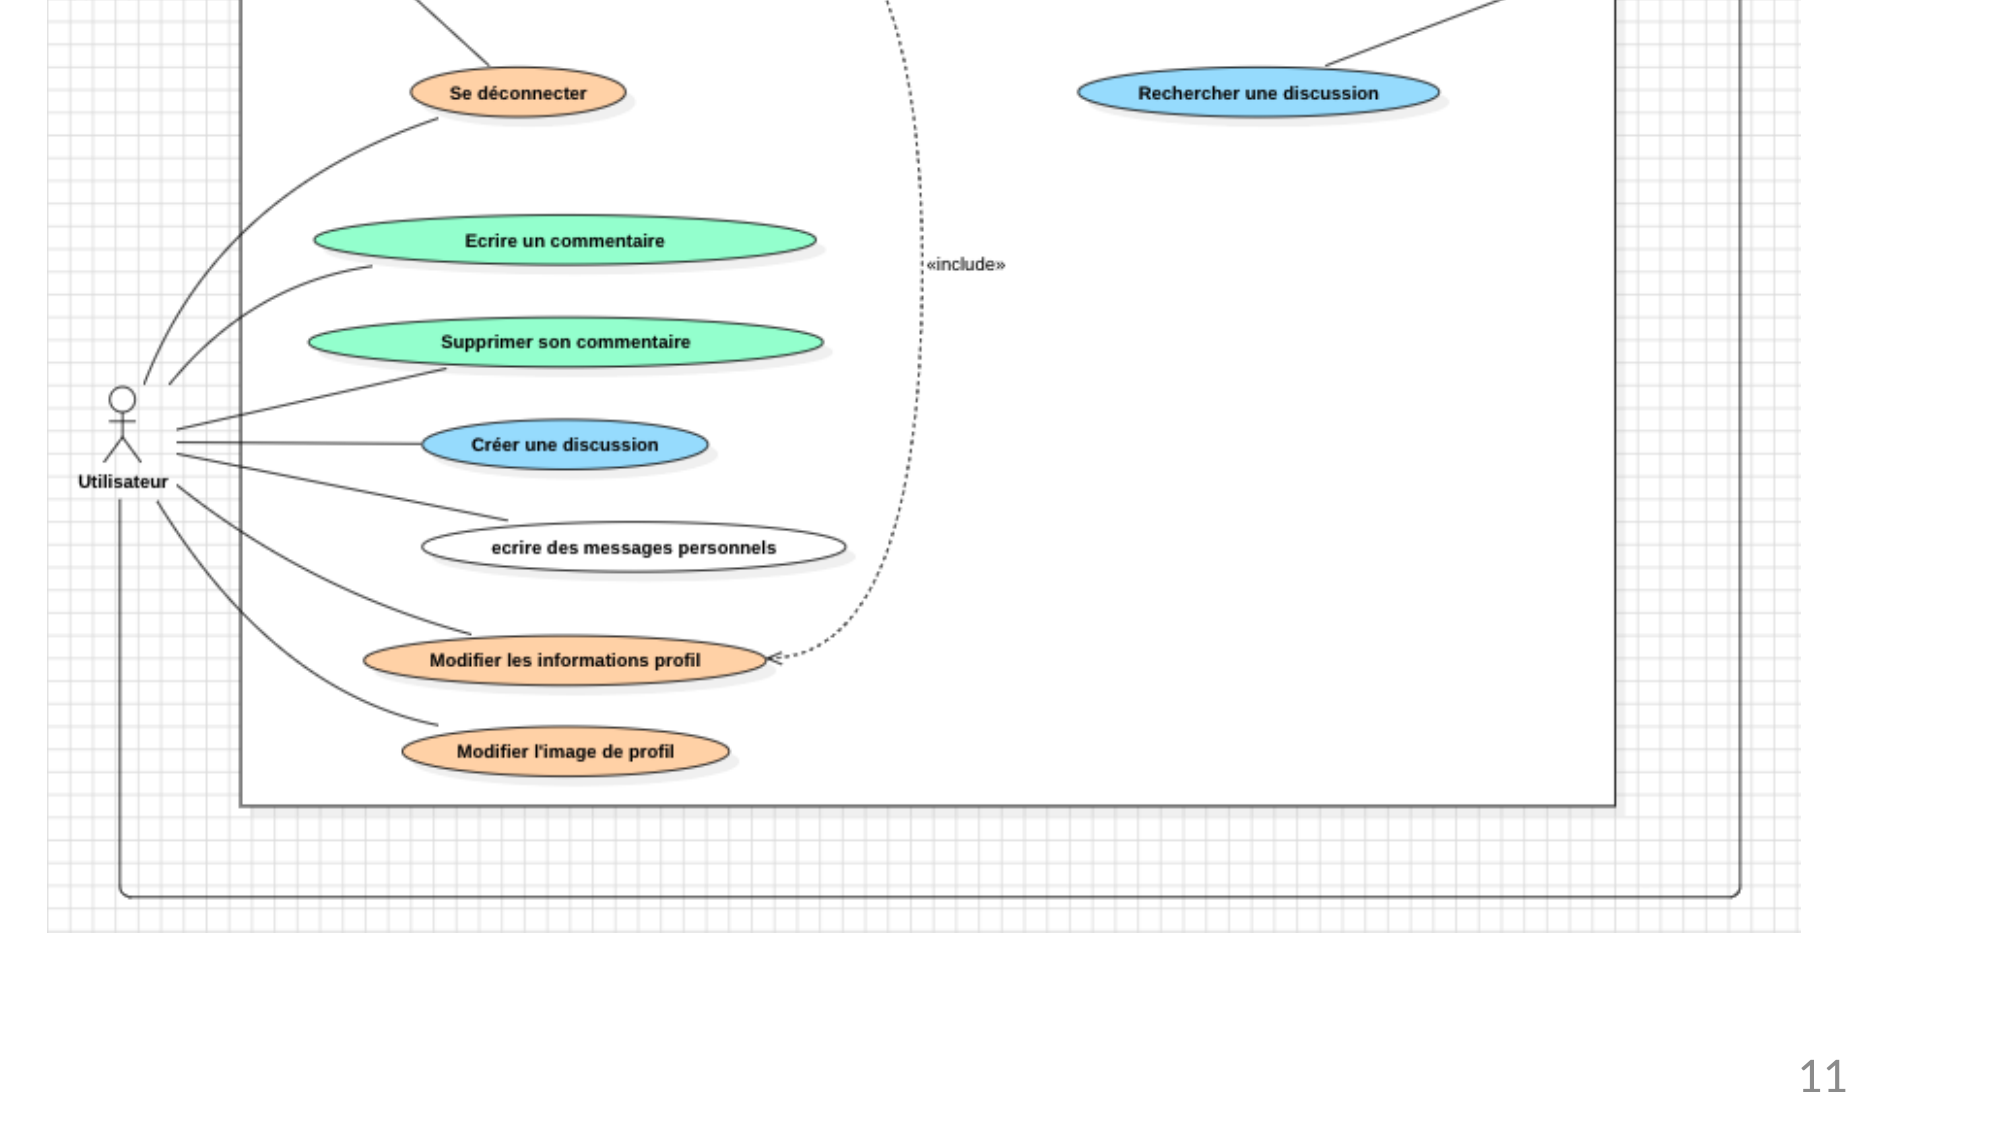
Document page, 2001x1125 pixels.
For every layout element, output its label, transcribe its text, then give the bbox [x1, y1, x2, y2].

slide_number 11 [1412, 1042, 1863, 1103]
picture [47, 0, 1801, 933]
